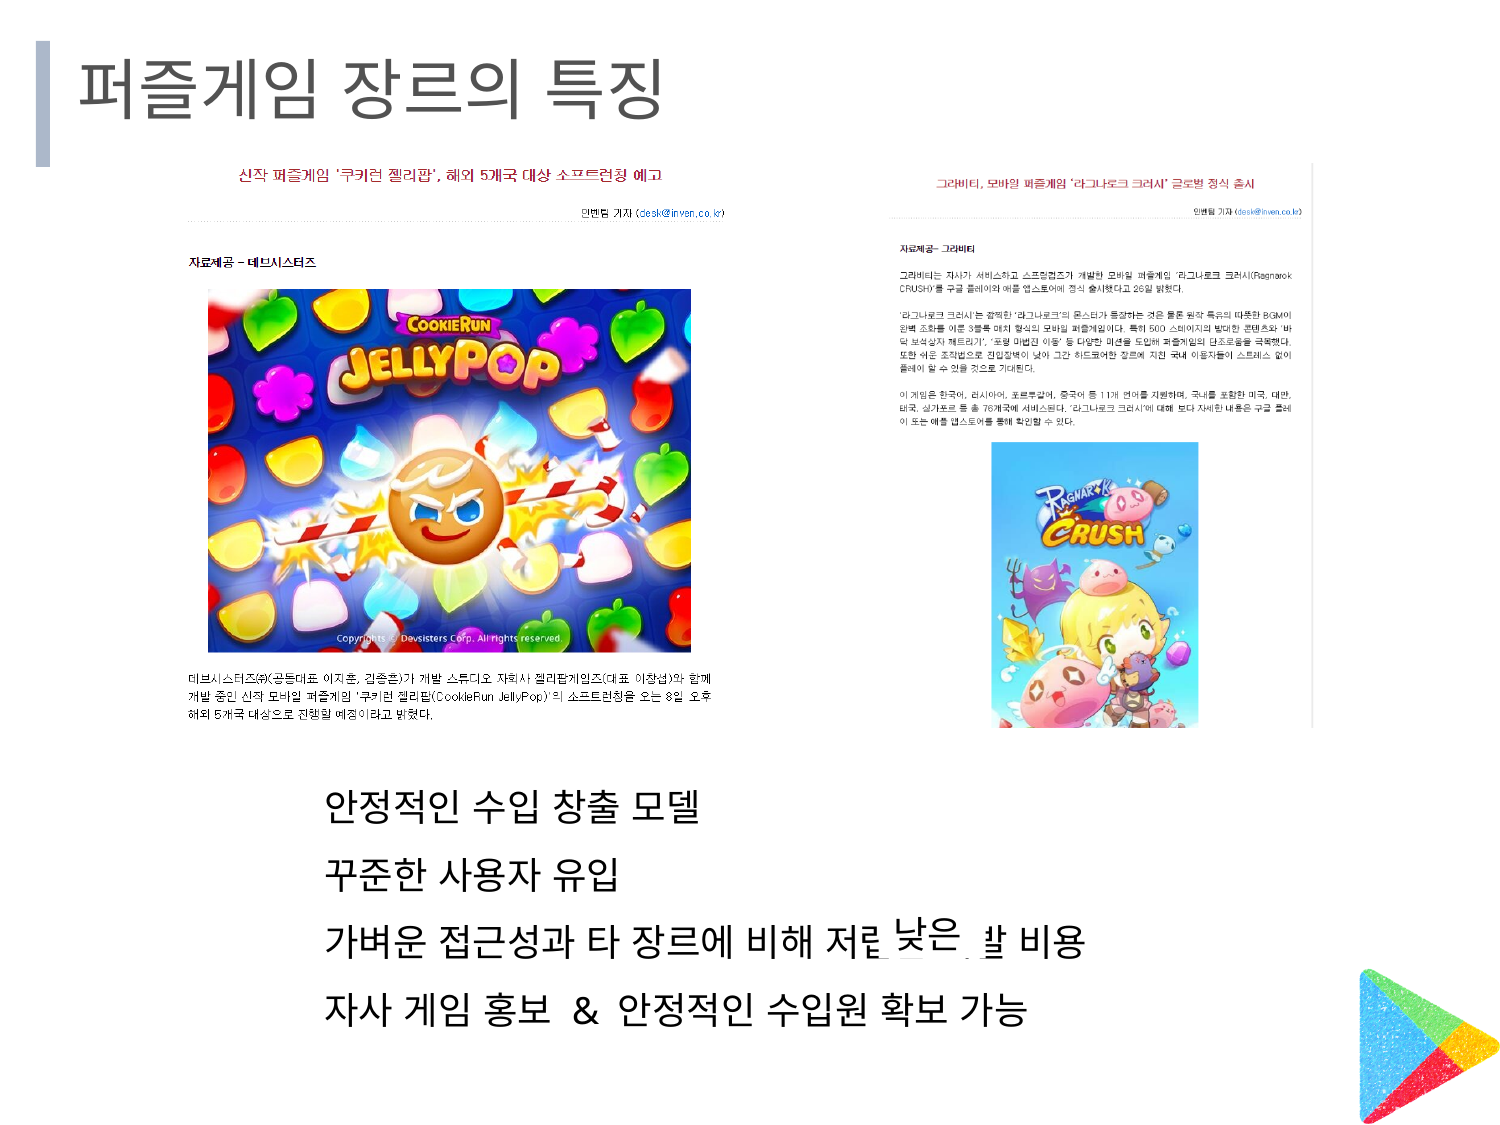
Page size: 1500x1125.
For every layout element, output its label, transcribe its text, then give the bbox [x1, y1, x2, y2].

picture [1359, 968, 1500, 1124]
picture [885, 163, 1314, 728]
picture [186, 163, 731, 728]
text_box 낮은 [878, 903, 1248, 964]
